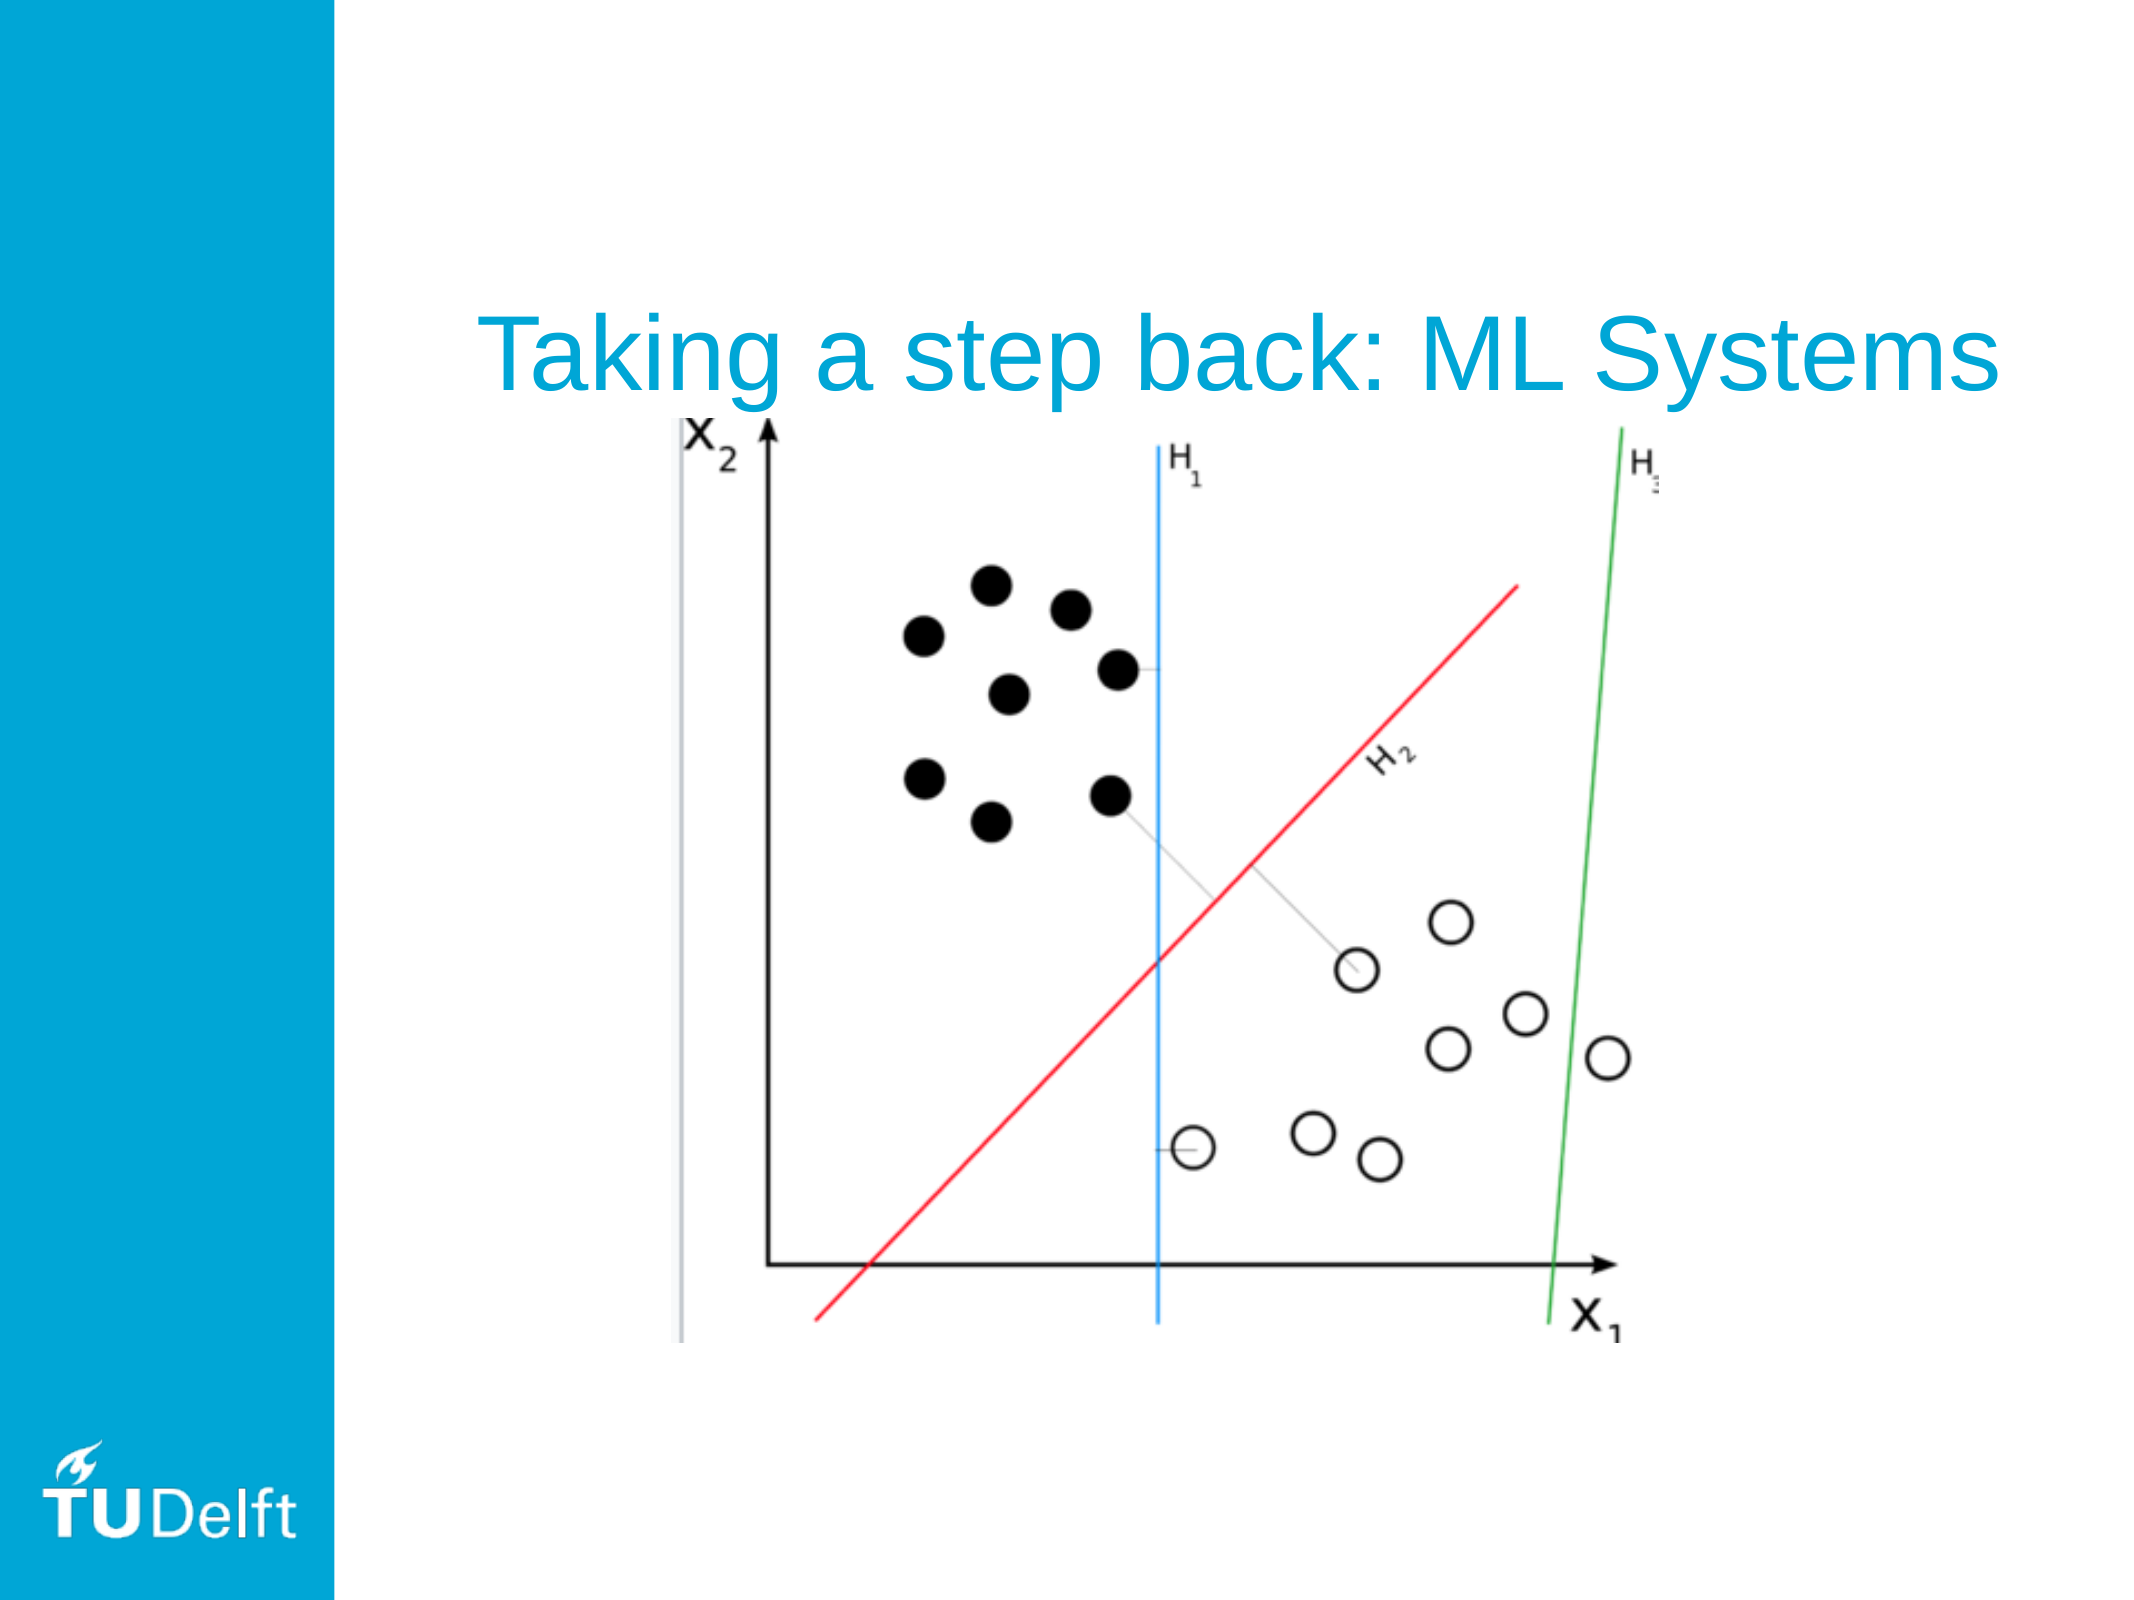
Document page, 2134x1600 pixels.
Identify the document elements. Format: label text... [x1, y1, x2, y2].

table_cell 35% [664, 423, 671, 448]
table_cell 35% [1659, 424, 1664, 448]
text_box Taking a step back: ML Systems [411, 248, 2070, 448]
picture [671, 418, 1659, 1344]
